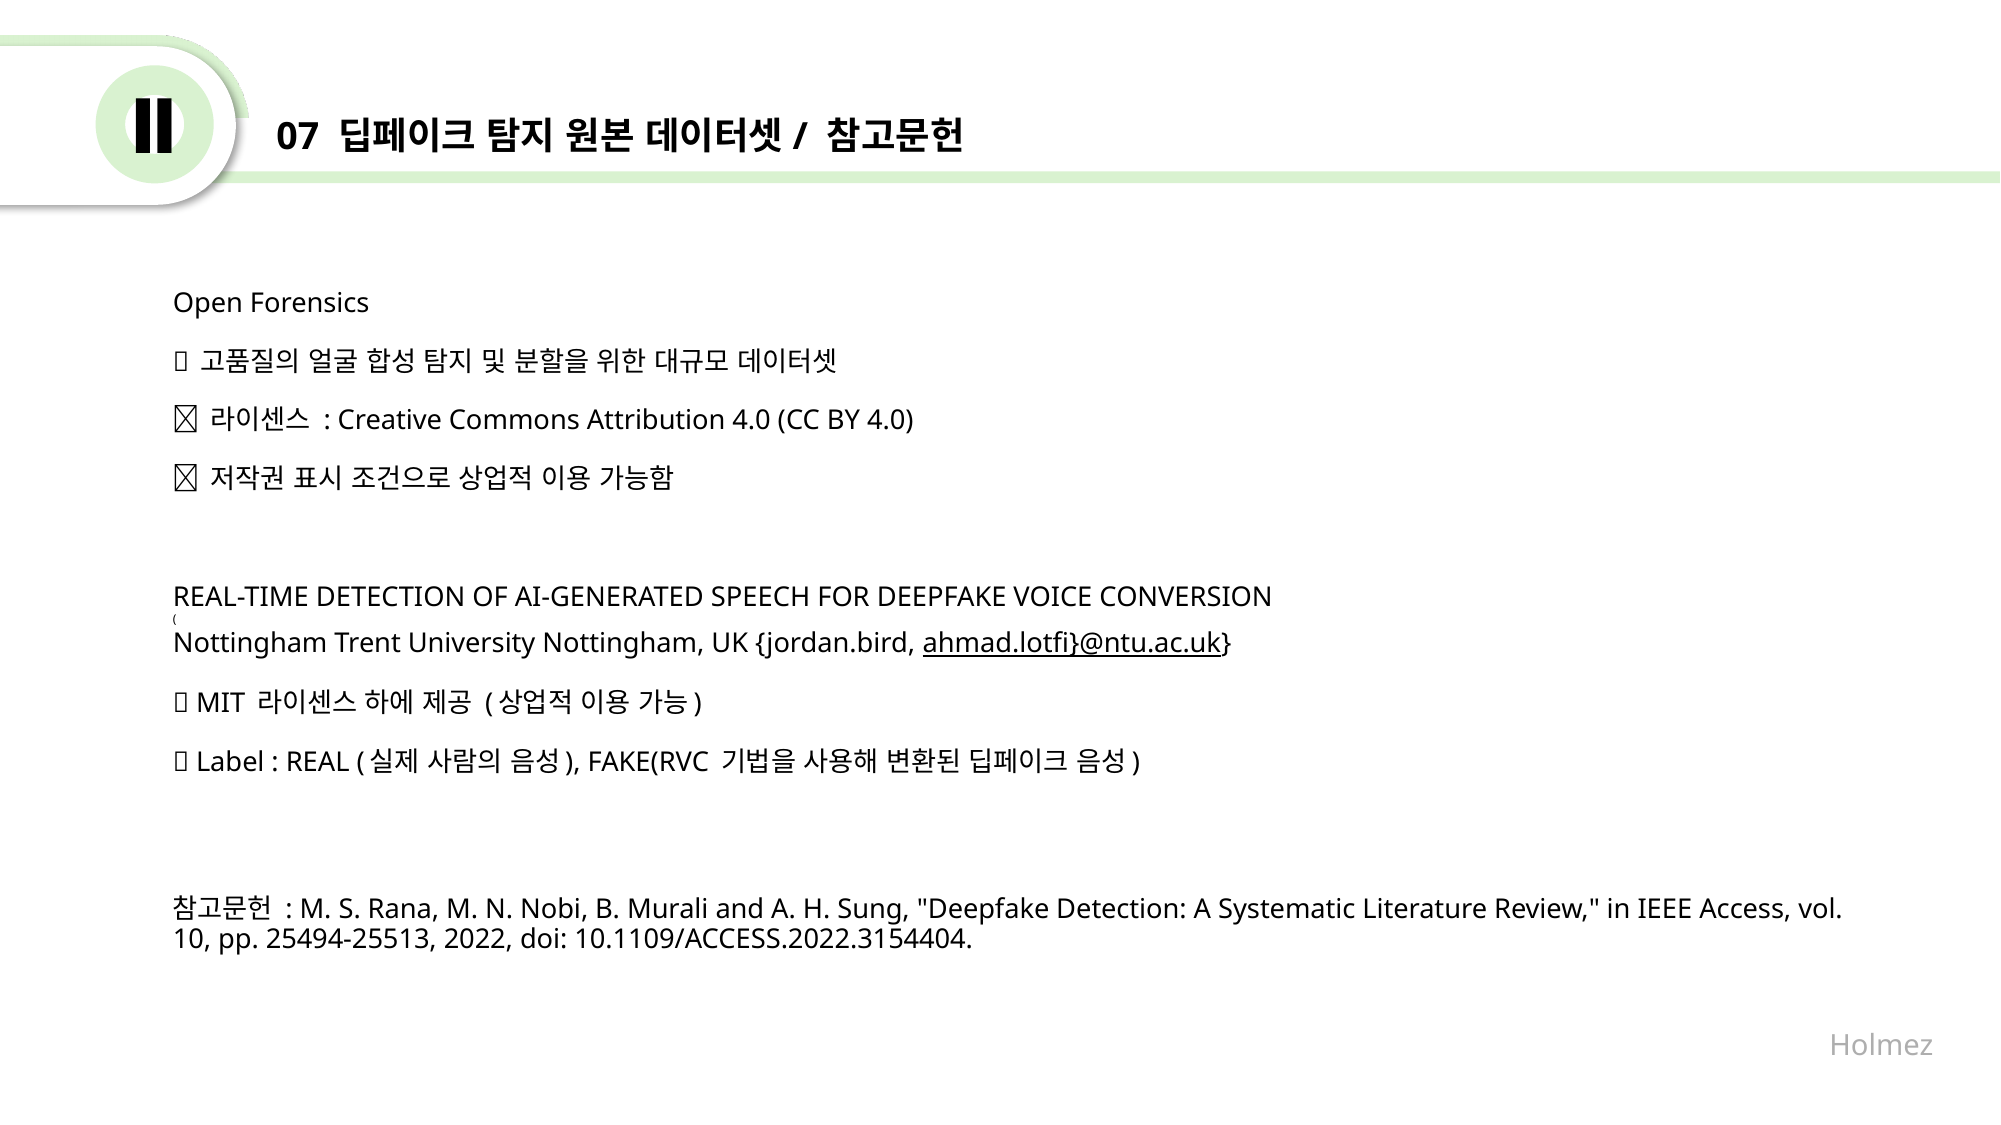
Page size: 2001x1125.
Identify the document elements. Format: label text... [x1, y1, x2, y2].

text_box Open Forensics  고품질의 얼굴 합성 탐지 및 분할을 위한 대규모 데이터셋  라이센스 : Creative Commons Attribution 4.0 (CC BY 4.0)  저작권 표시 조건으로 상업적 이용 가능함 REAL-TIME DETECTION OF AI-GENERATED SPEECH FOR DEEPFAKE VOICE CONVERSION ( Nottingham Trent University Nottingham, UK {jordan.bird, ahmad.lotfi}@ntu.ac.uk}  MIT 라이센스 하에 제공 (상업적 이용 가능)  Label : REAL (실제 사람의 음성), FAKE(RVC 기법을 사용해 변환된 딥페이크 음성) 참고문헌 : M. S. Rana, M. N. Nobi, B. Murali and A. H. Sung, "Deepfake Detection: A Systematic Literature Review," in IEEE Access, vol. 10, pp. 25494-25513, 2022, doi: 10.1109/ACCESS.2022.3154404. [157, 272, 1886, 991]
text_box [0, 35, 2000, 206]
text_box Holmez [1814, 980, 2000, 1070]
